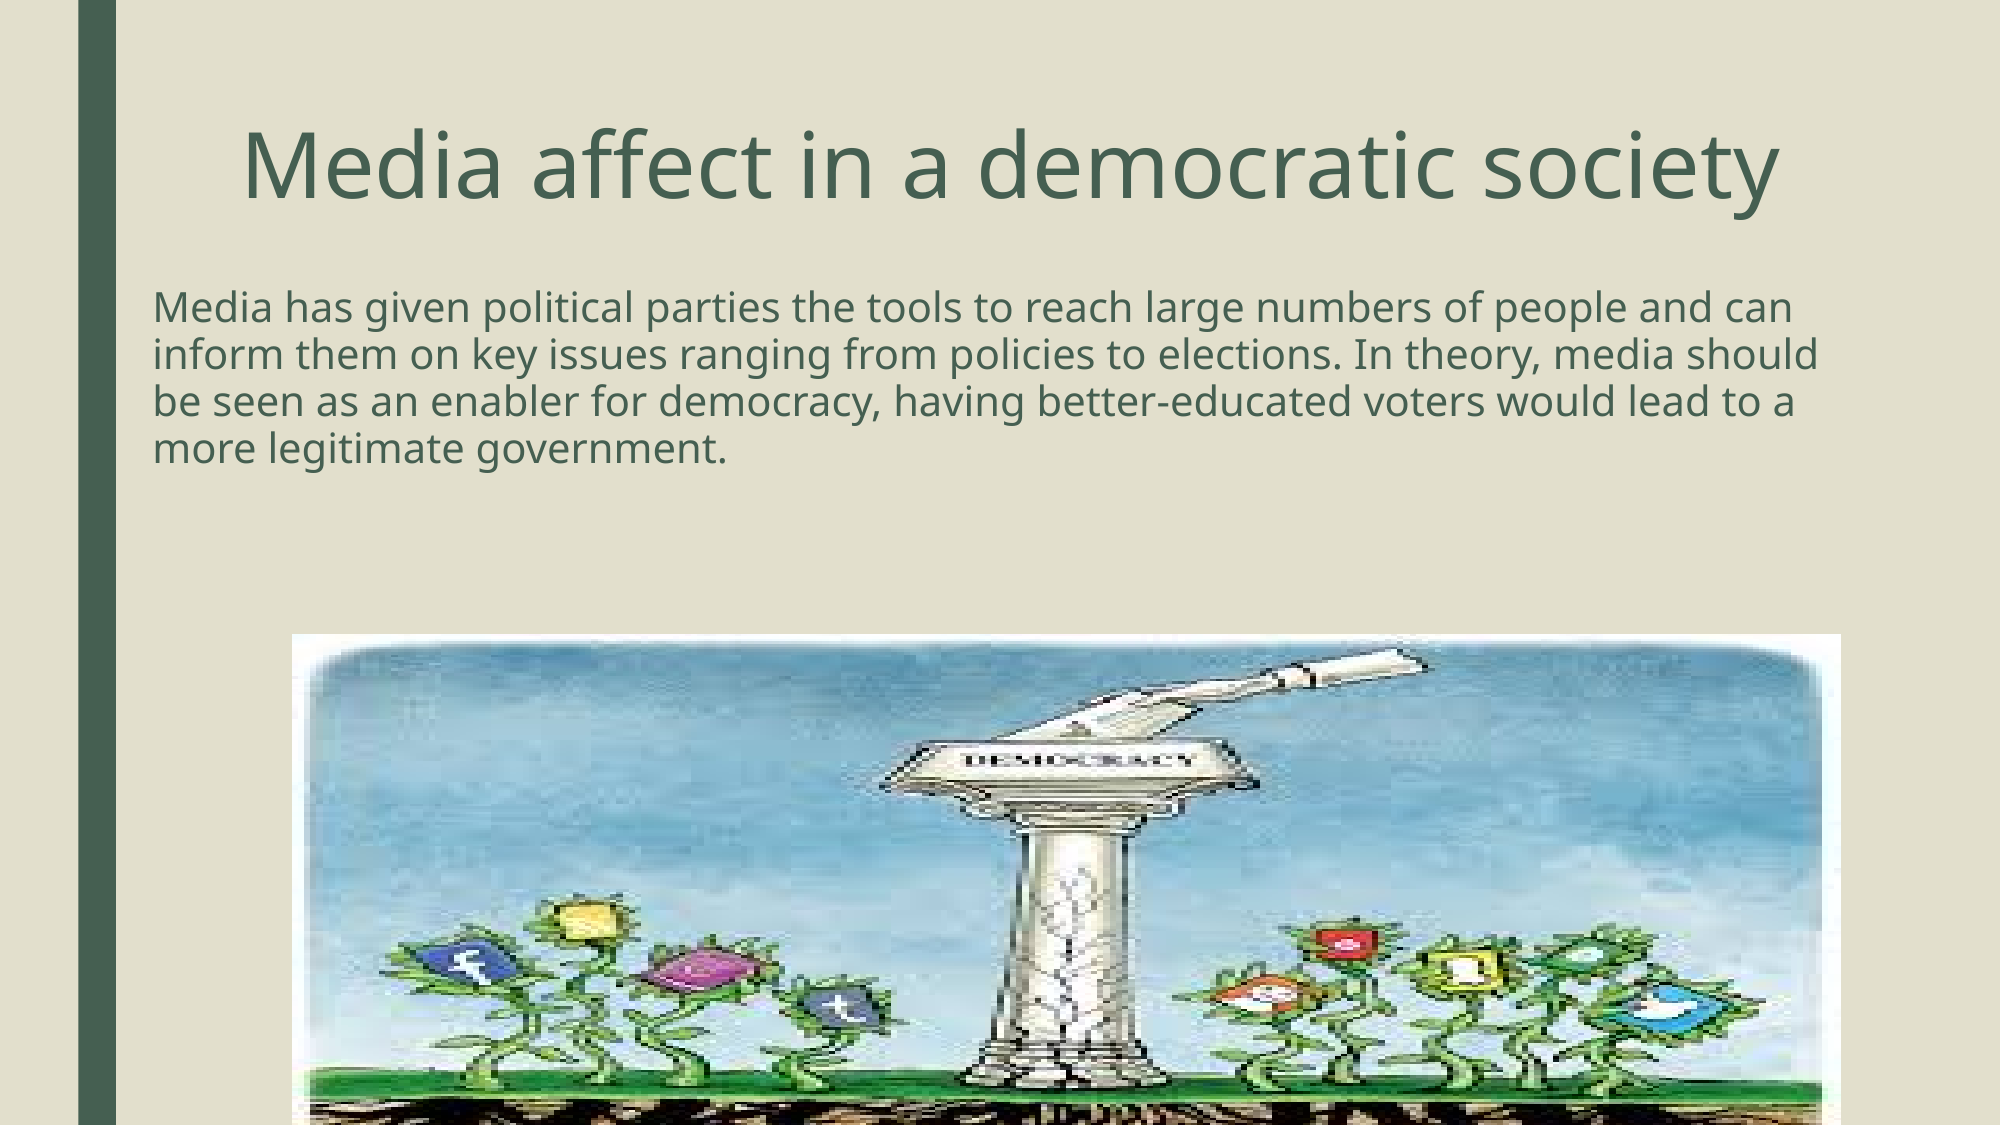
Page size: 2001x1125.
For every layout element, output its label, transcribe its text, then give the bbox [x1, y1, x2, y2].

picture [292, 634, 1841, 1125]
list Media has given political parties the tools to reach large numbers of people and can inform them on key issues ranging from policies to elections. In theory, media should be seen as an enabler for democracy, having better-educated voters would lead to a more legitimate government. [137, 277, 1863, 992]
title Media affect in a democratic society [225, 112, 1800, 277]
